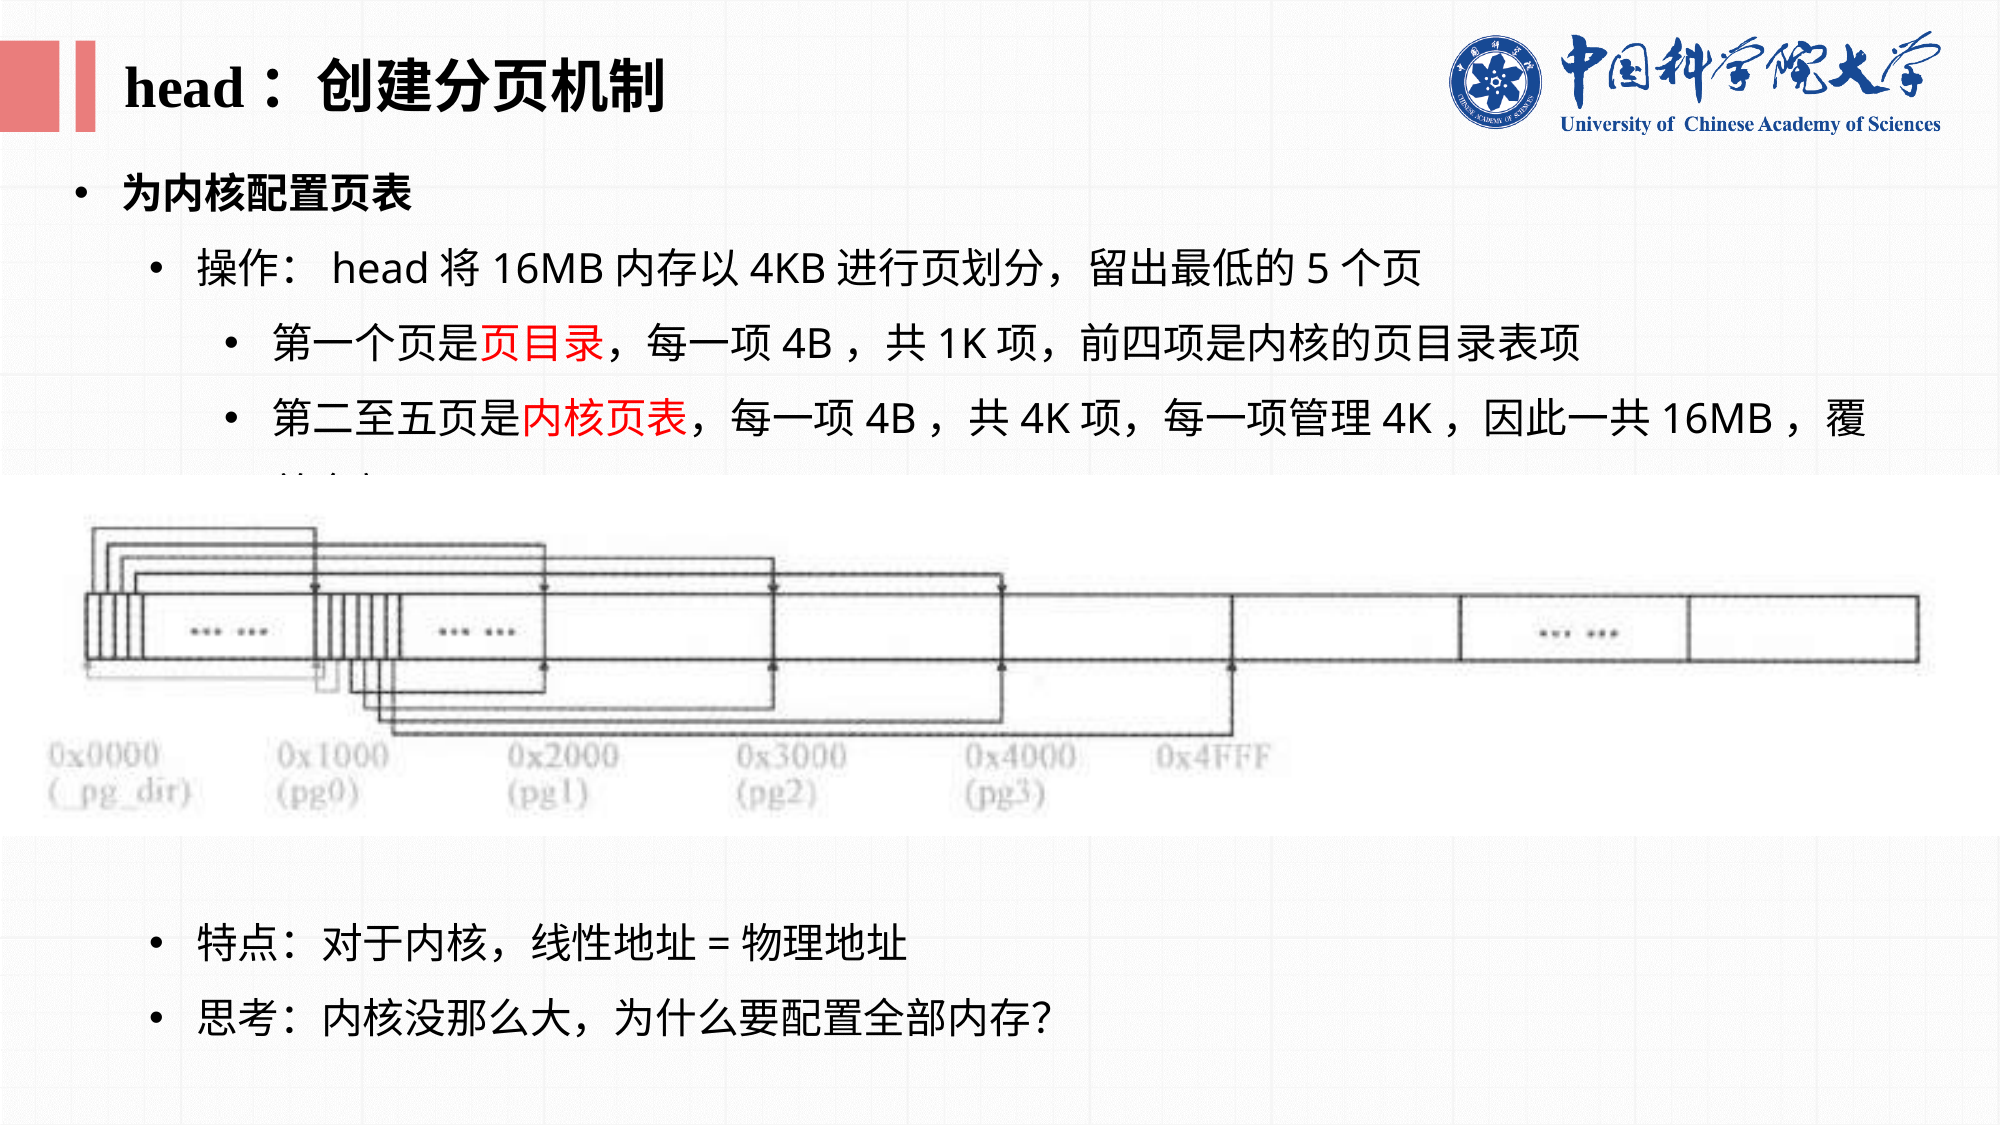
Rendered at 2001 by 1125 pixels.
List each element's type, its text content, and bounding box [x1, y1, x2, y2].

text_box [0, 40, 60, 133]
picture [0, 475, 2000, 836]
text_box 为内核配置页表 操作：head将16MB内存以4KB进行页划分，留出最低的5个页 第一个页是页目录，每一项4B，共1K项，前四项是内核的页目录表项 第二至五页是内核页表，每一项4B，共4K项，每一项管理4K，因此一共16MB，覆盖全部 特点：对于内核，线性地址=物理地址 思考：内核没那么大，为什么要配置全部内存？ [59, 836, 1915, 1109]
picture [1449, 31, 1941, 135]
text_box [75, 40, 96, 133]
text_box 为内核配置页表 操作：head将16MB内存以4KB进行页划分，留出最低的5个页 第一个页是页目录，每一项4B，共1K项，前四项是内核的页目录表项 第二至五页是内核页表，每一项4B，共4K项，每一项管理4K，因此一共16MB，覆盖全部 特点：对于内核，线性地址=物理地址 思考：内核没那么大，为什么要配置全部内存？ [59, 134, 1915, 475]
text_box head：创建分页机制 [109, 41, 1368, 127]
